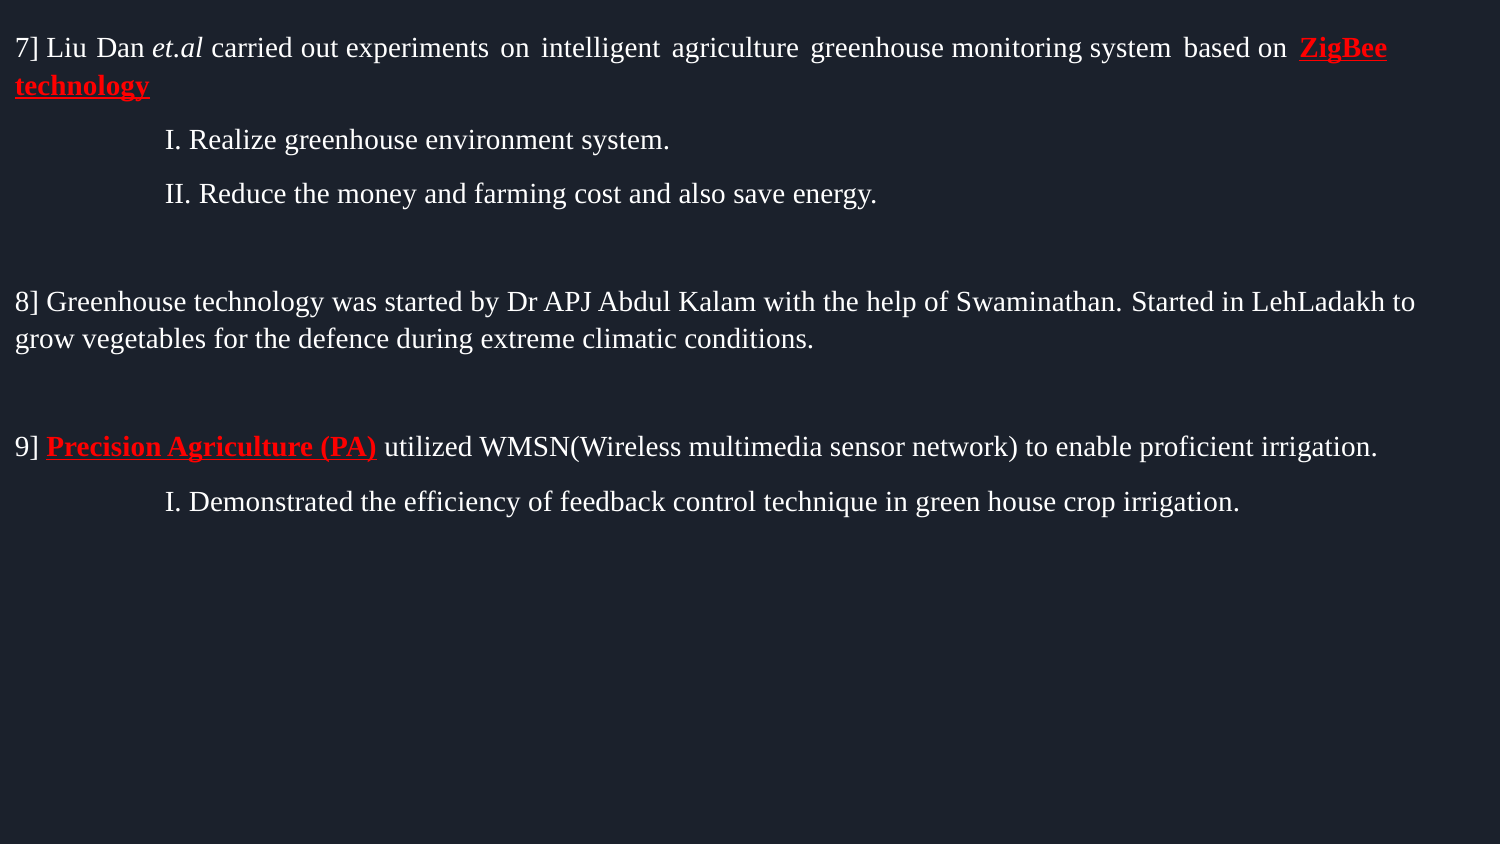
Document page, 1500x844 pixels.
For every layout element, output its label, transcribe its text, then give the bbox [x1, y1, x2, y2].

text_box 7] Liu Dan et.al carried out experiments on intelligent agriculture greenhouse monitoring system based on ZigBee technology I. Realize greenhouse environment system. II. Reduce the money and farming cost and also save energy. 8] Greenhouse technology was started by Dr APJ Abdul Kalam with the help of Swaminathan. Started in LehLadakh to grow vegetables for the defence during extreme climatic conditions. 9] Precision Agriculture (PA) utilized WMSN(Wireless multimedia sensor network) to enable proficient irrigation. I. Demonstrated the efficiency of feedback control technique in green house crop irrigation. [0, 18, 1476, 741]
